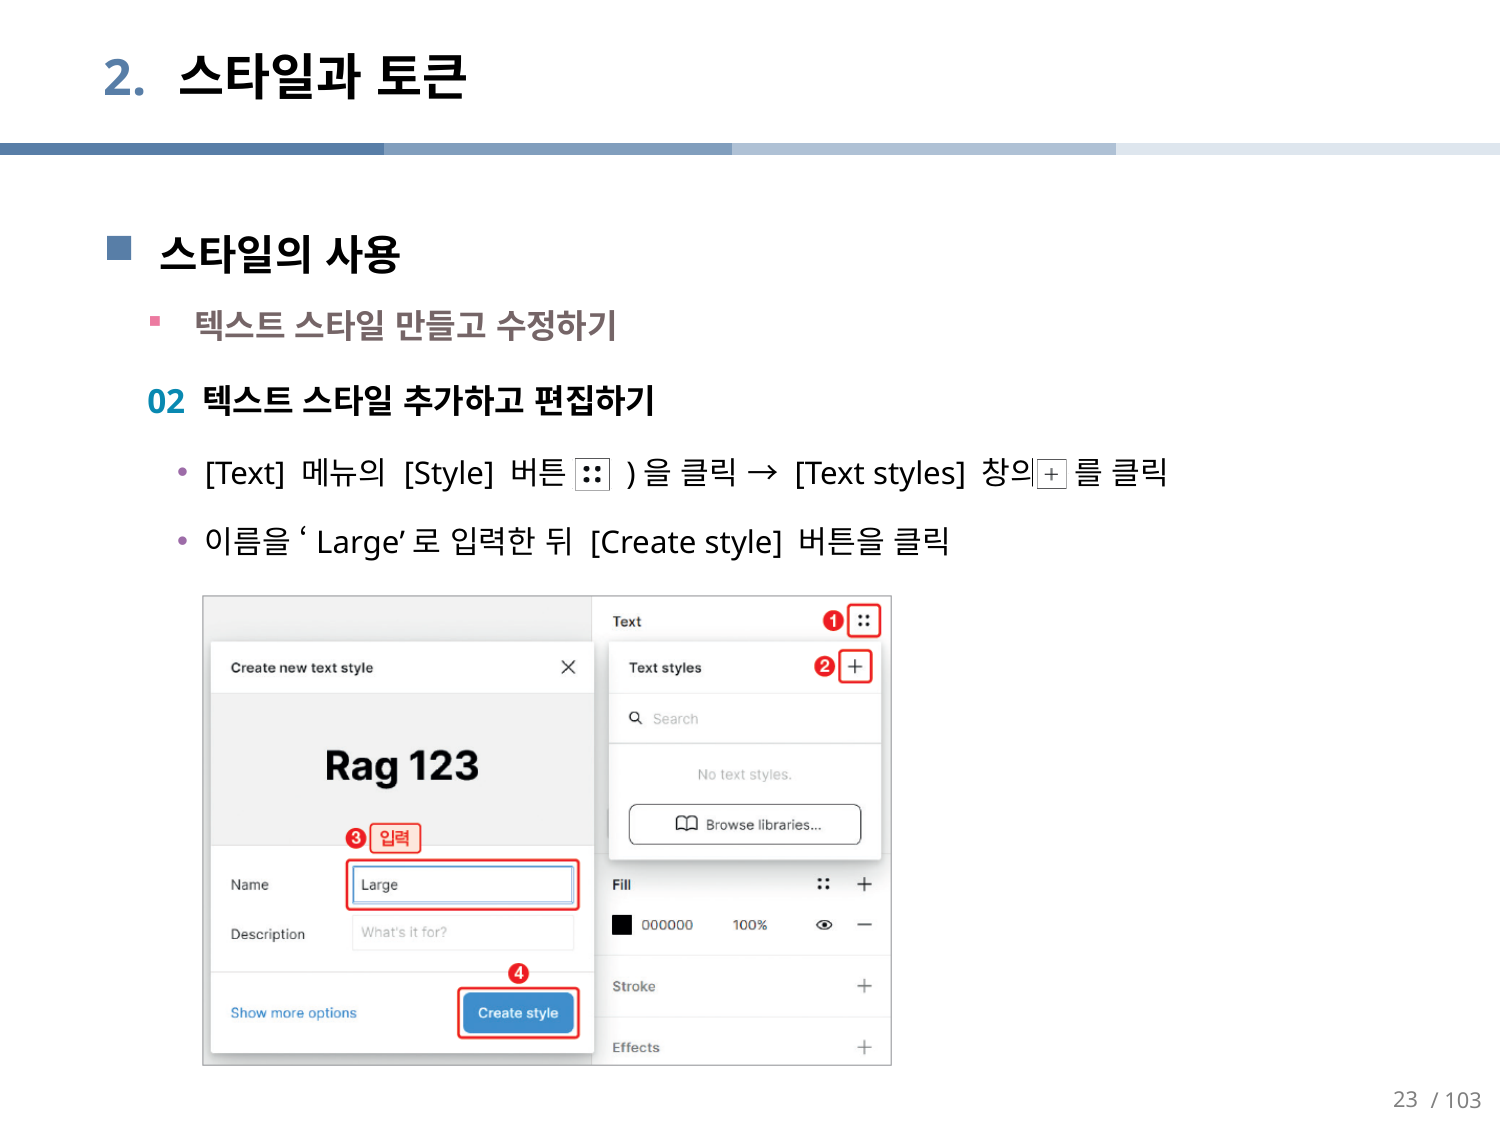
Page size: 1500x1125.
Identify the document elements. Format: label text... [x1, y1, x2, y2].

picture [1033, 455, 1070, 492]
picture [194, 585, 897, 1071]
title 스타일과 토큰 [88, 30, 1211, 121]
picture [572, 455, 612, 492]
list 스타일의 사용 텍스트 스타일 만들고 수정하기 02 텍스트 스타일 추가하고 편집하기 [Text] 메뉴의 [Style] 버튼 ( )을 클릭 → [Text styles] 창의 를 클릭 이름을 ‘Large’로 입력한 뒤 [Create style] 버튼을 클릭 [88, 196, 1436, 1083]
